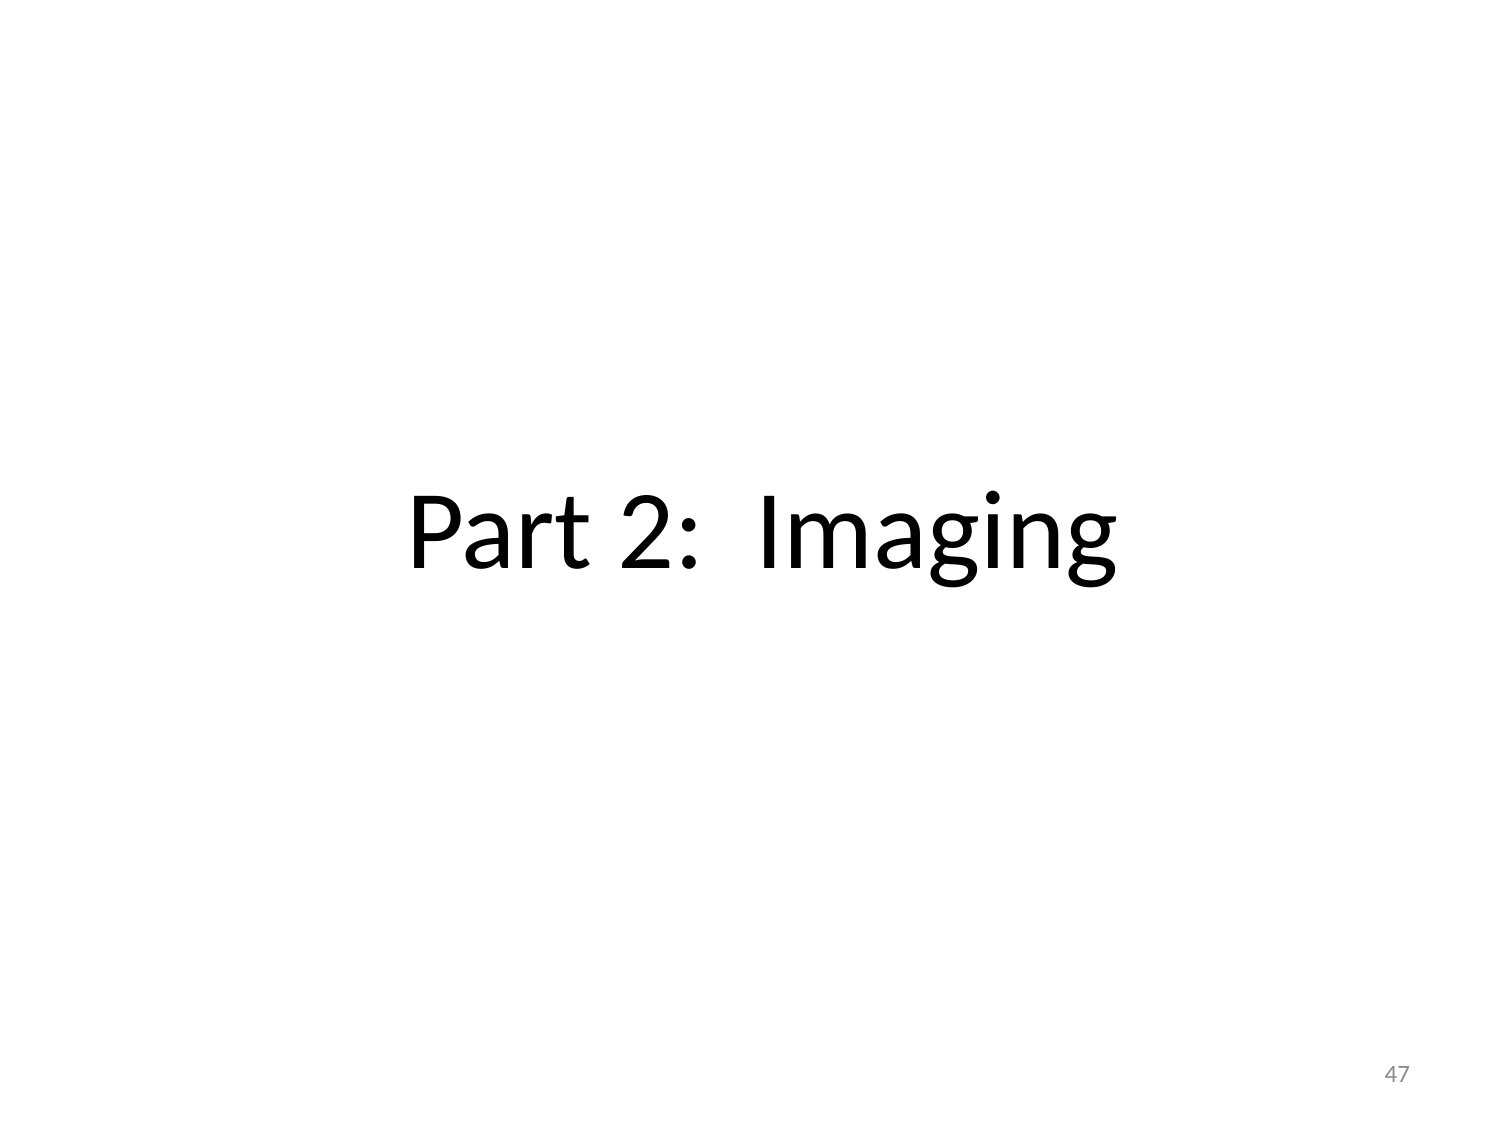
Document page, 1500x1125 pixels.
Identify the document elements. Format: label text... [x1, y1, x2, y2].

text_box Part 2: Imaging [391, 448, 1135, 599]
slide_number 47 [1074, 1042, 1425, 1103]
